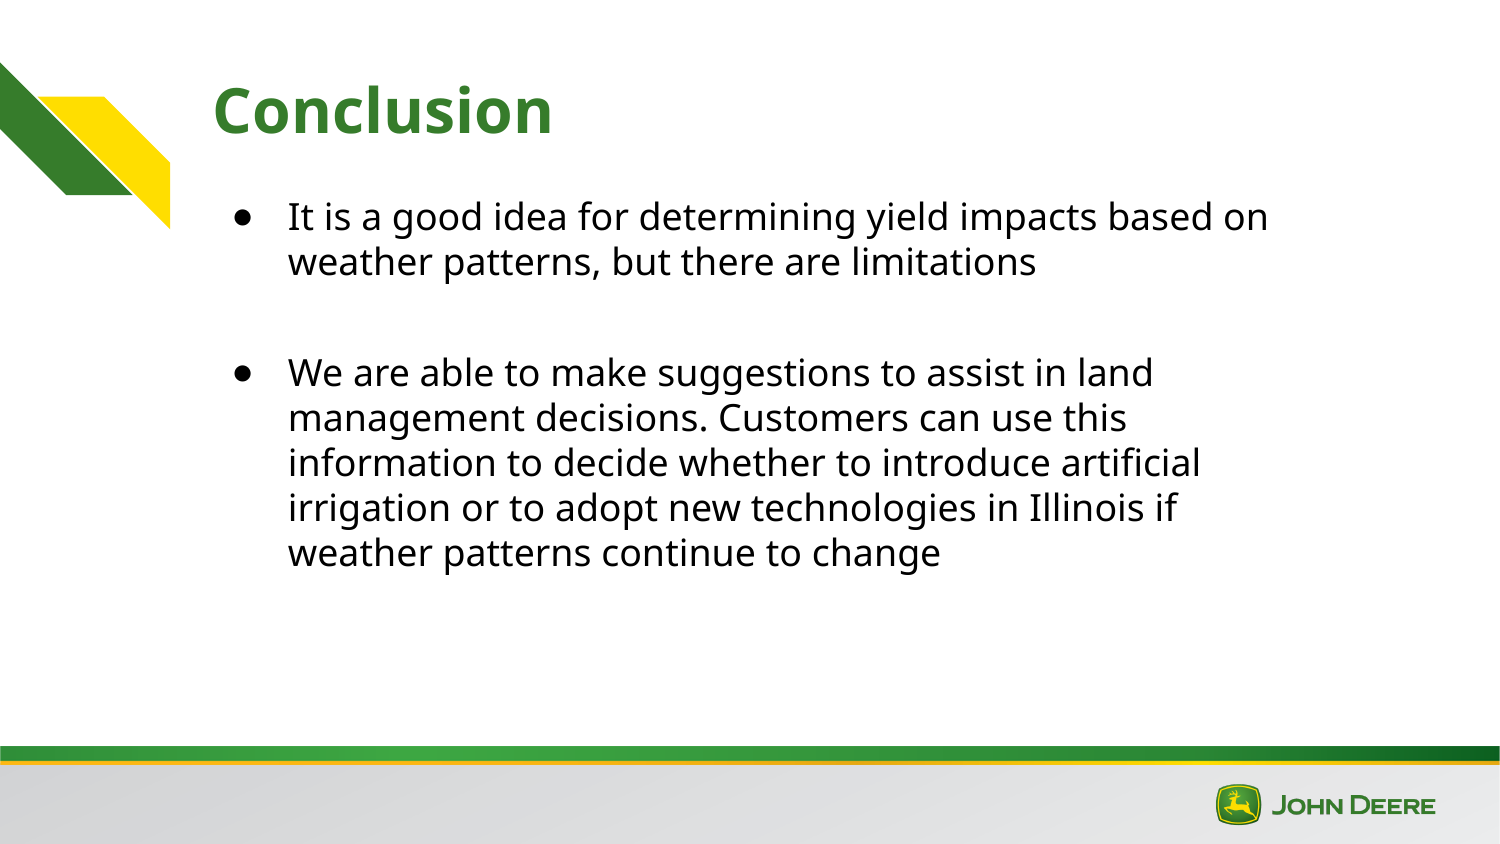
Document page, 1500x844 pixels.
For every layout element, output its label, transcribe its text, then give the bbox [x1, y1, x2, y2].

list It is a good idea for determining yield impacts based on weather patterns, but there are limitations We are able to make suggestions to assist in land management decisions. Customers can use this information to decide whether to introduce artificial irrigation or to adopt new technologies in Illinois if weather patterns continue to change [212, 192, 1321, 671]
title Conclusion [212, 64, 1368, 215]
picture [0, 746, 1500, 844]
